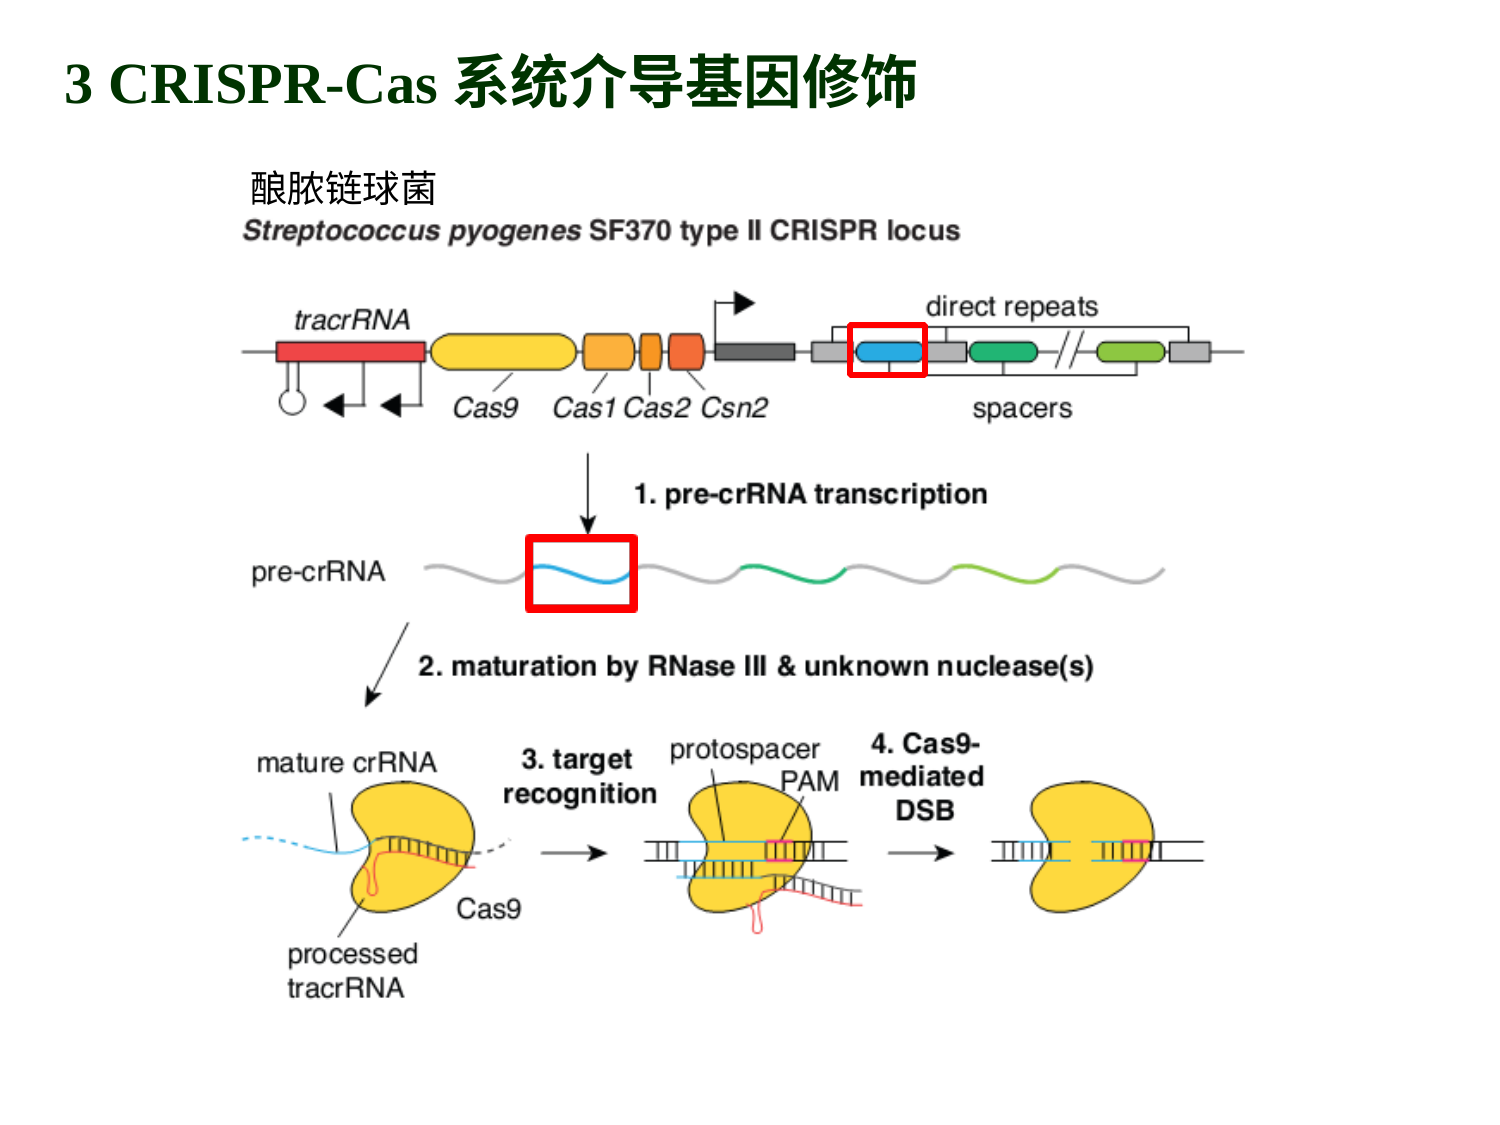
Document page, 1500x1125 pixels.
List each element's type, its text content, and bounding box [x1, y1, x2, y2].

text_box 3 CRISPR-Cas系统介导基因修饰 [49, 37, 1113, 123]
text_box 酿脓链球菌 [235, 157, 453, 185]
picture [219, 187, 1301, 1030]
